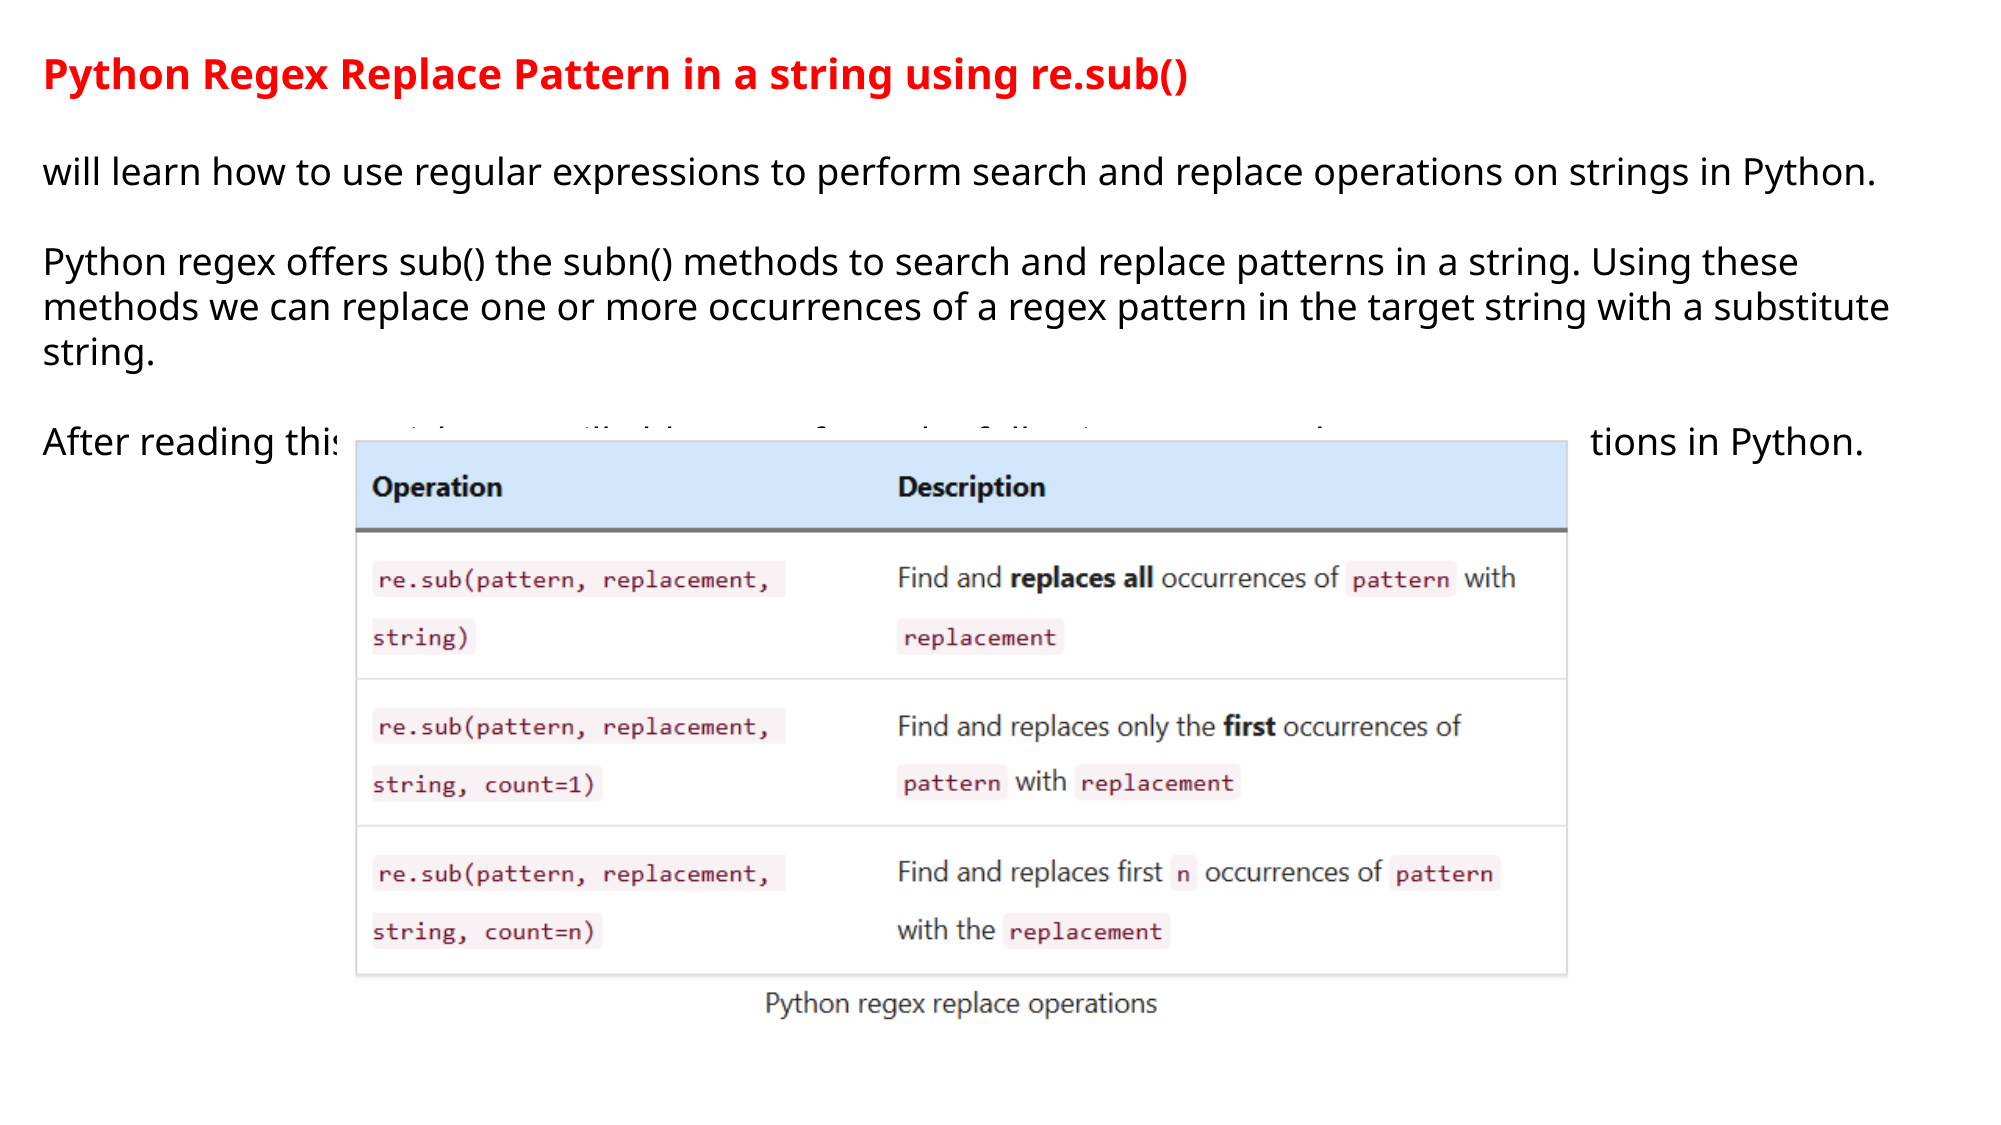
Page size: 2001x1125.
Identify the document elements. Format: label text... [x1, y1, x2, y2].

text_box Python Regex Replace Pattern in a string using re.sub() will learn how to use regular expressions to perform search and replace operations on strings in Python. Python regex offers sub() the subn() methods to search and replace patterns in a string. Using these methods we can replace one or more occurrences of a regex pattern in the target string with a substitute string. After reading this article you will able to perform the following regex replacement operations in Python. [27, 40, 1959, 470]
picture [337, 428, 1590, 1061]
